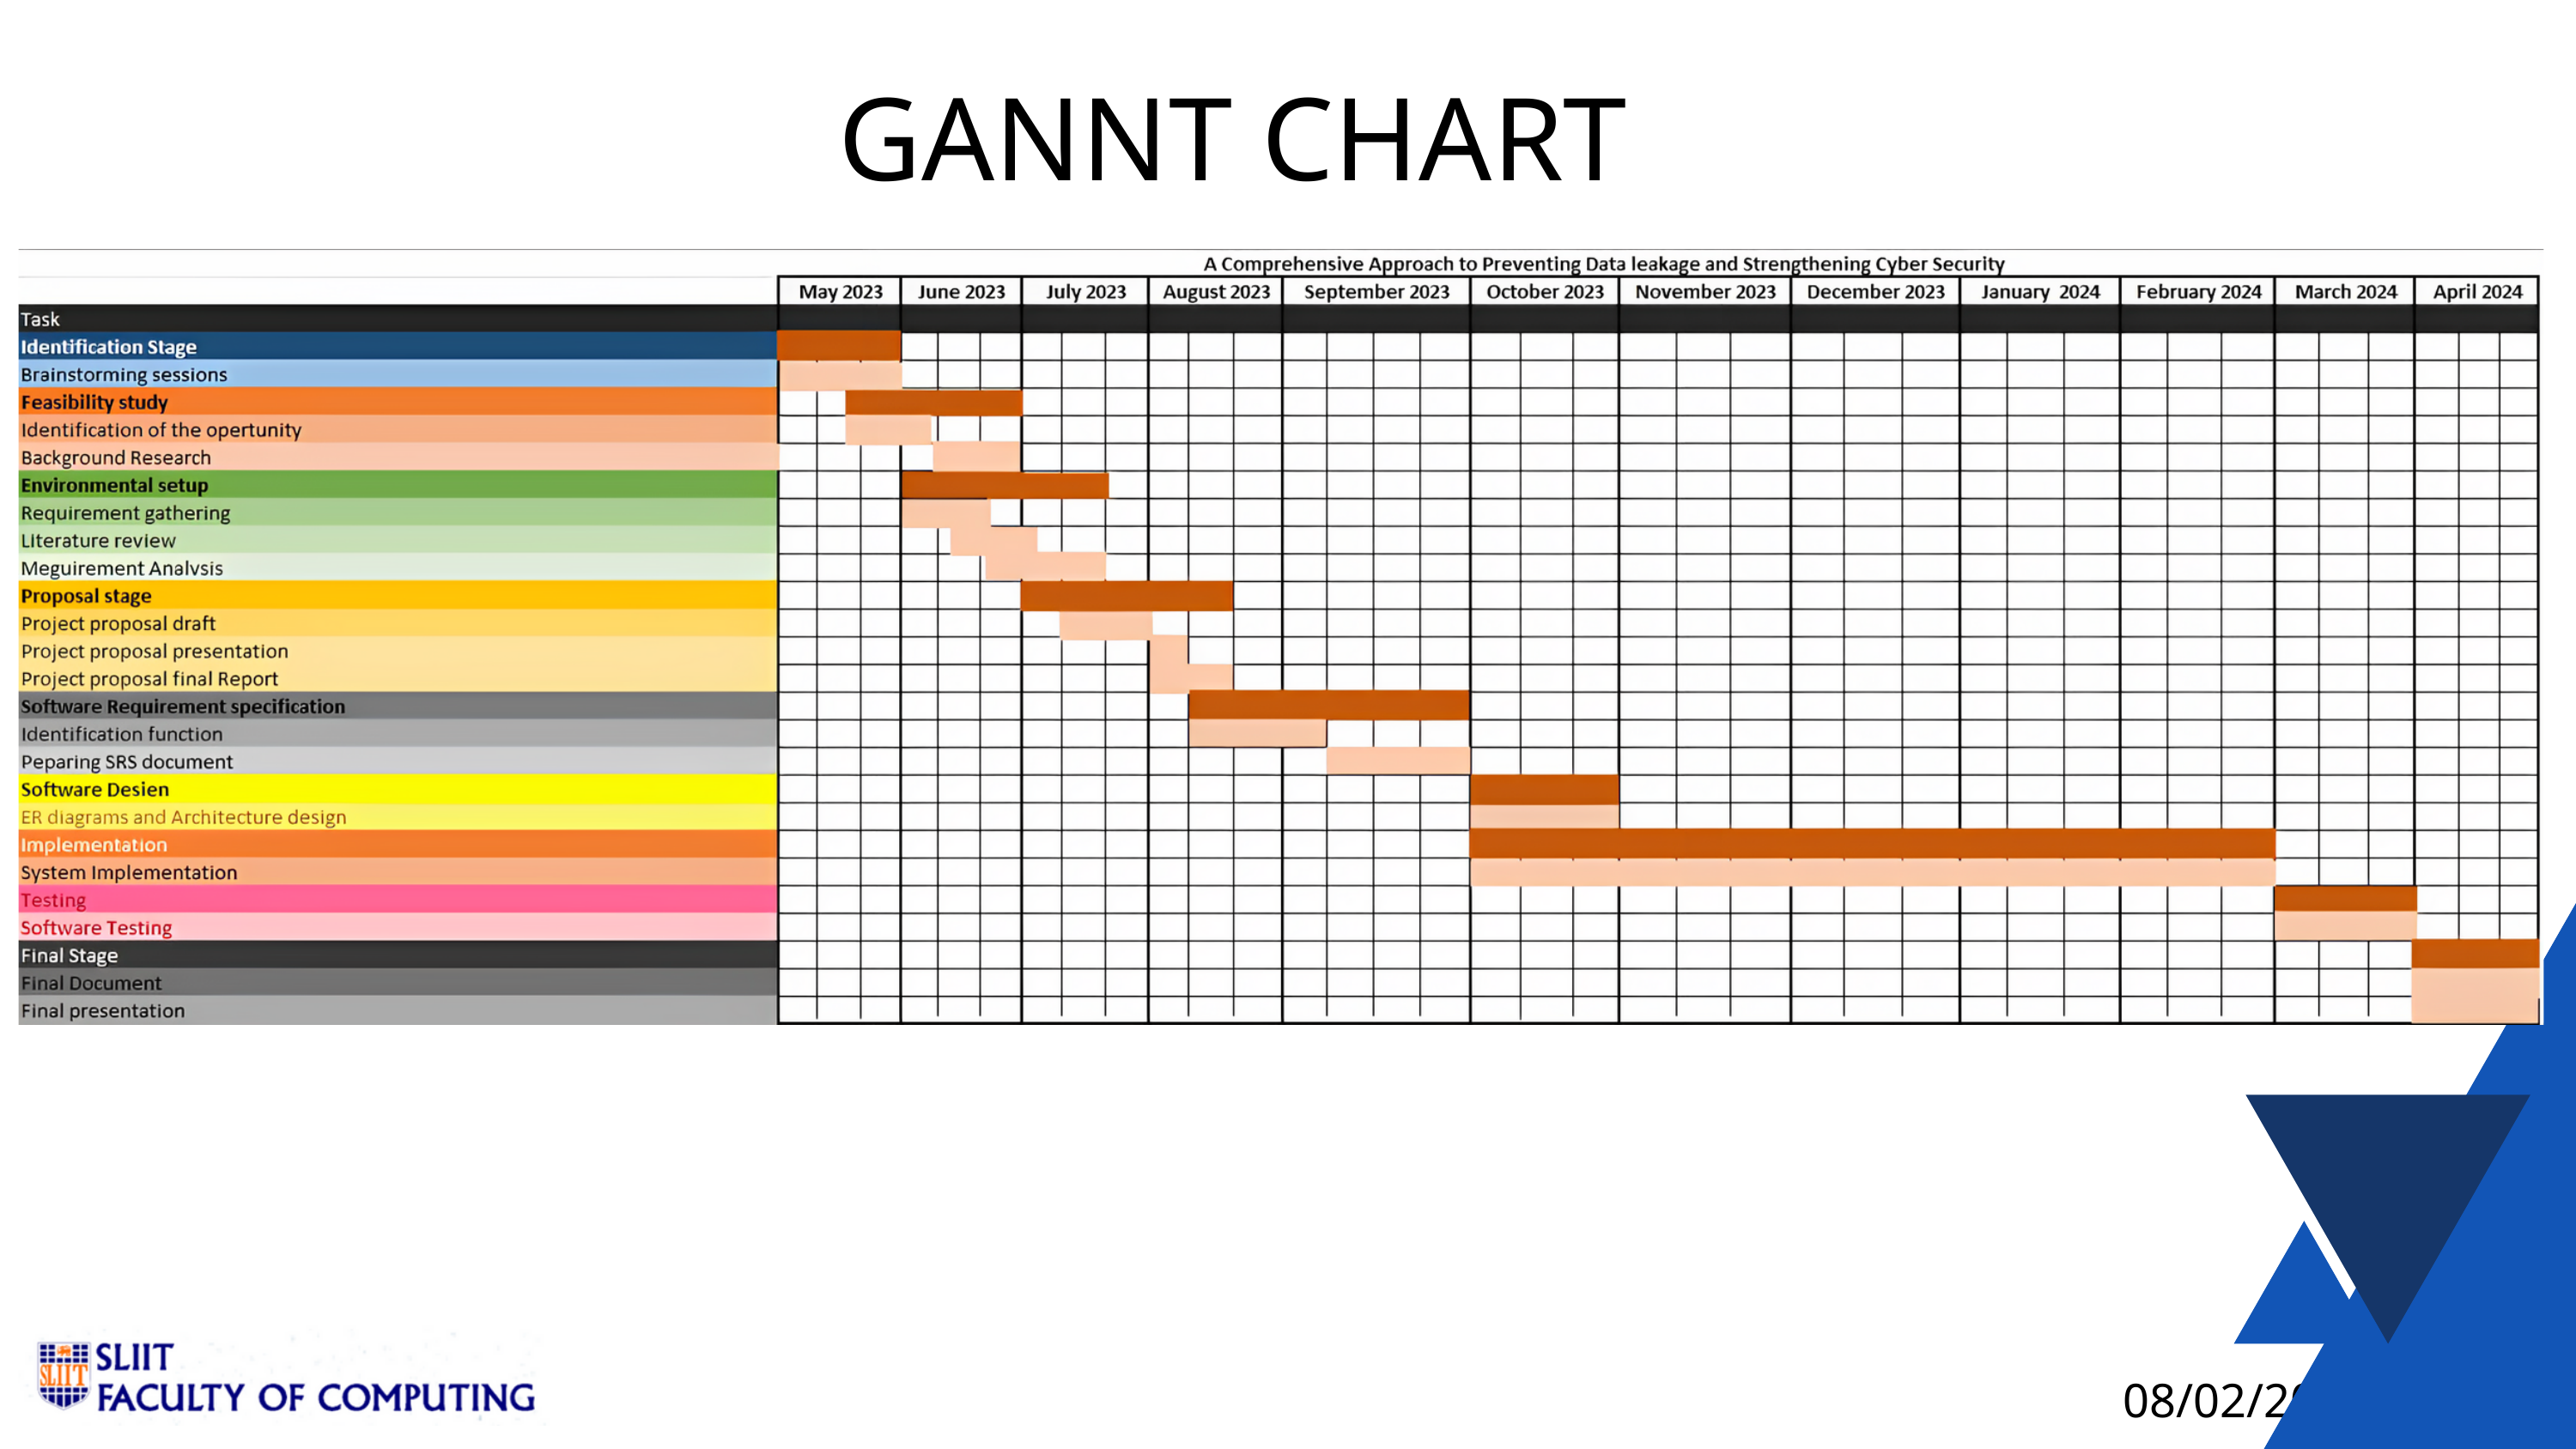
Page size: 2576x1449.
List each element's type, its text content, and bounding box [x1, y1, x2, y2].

text_box GANNT CHART [838, 67, 1738, 340]
text_box [18, 249, 2544, 1025]
text_box [18, 1319, 557, 1426]
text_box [2233, 1220, 2375, 1344]
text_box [2216, 839, 2576, 1449]
text_box 08/02/2023 [2100, 1361, 2212, 1428]
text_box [2245, 1094, 2531, 1344]
